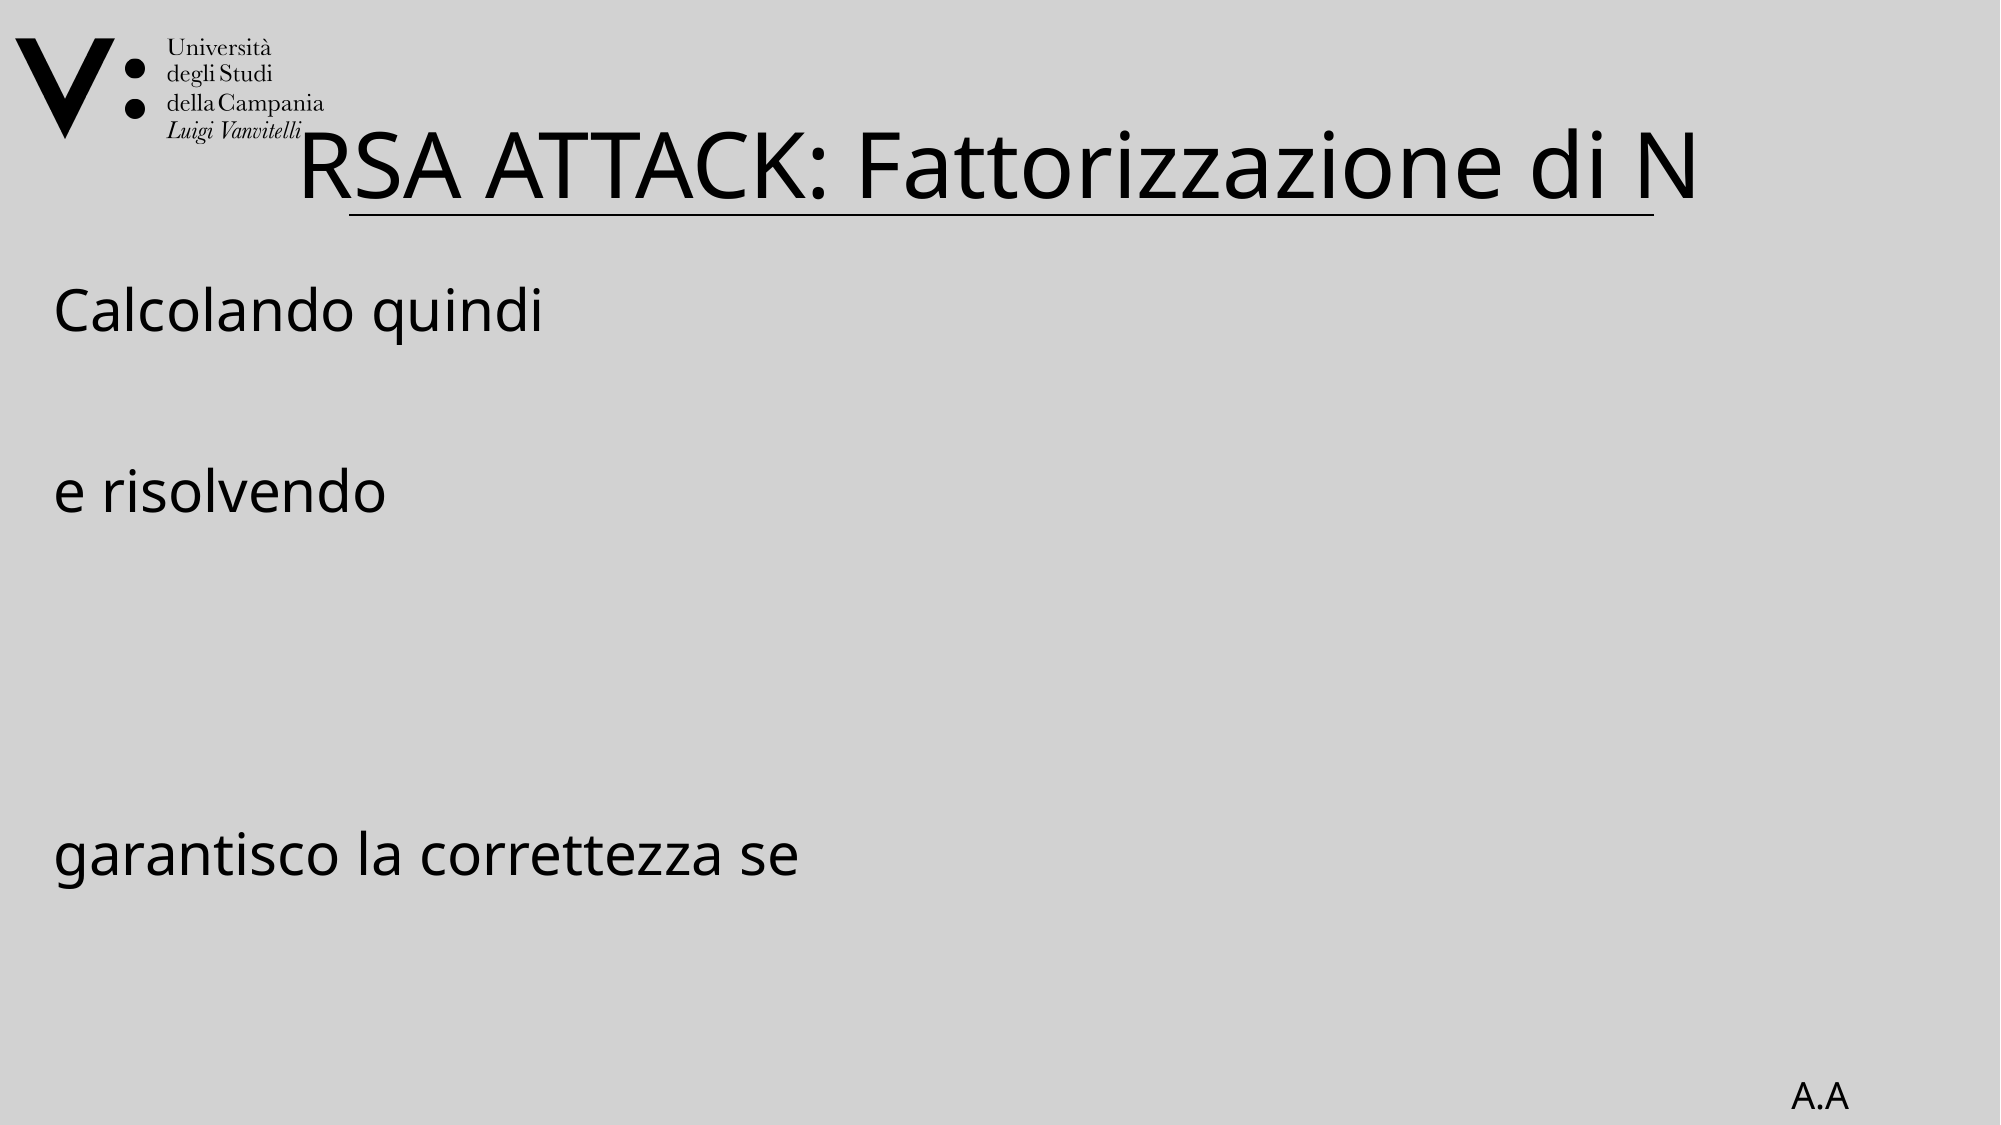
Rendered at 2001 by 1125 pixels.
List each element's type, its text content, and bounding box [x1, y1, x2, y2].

title RSA ATTACK: Fattorizzazione di N [137, 59, 1863, 278]
text_box A.A 2021/2022 [1776, 1064, 1985, 1125]
picture [15, 26, 365, 152]
